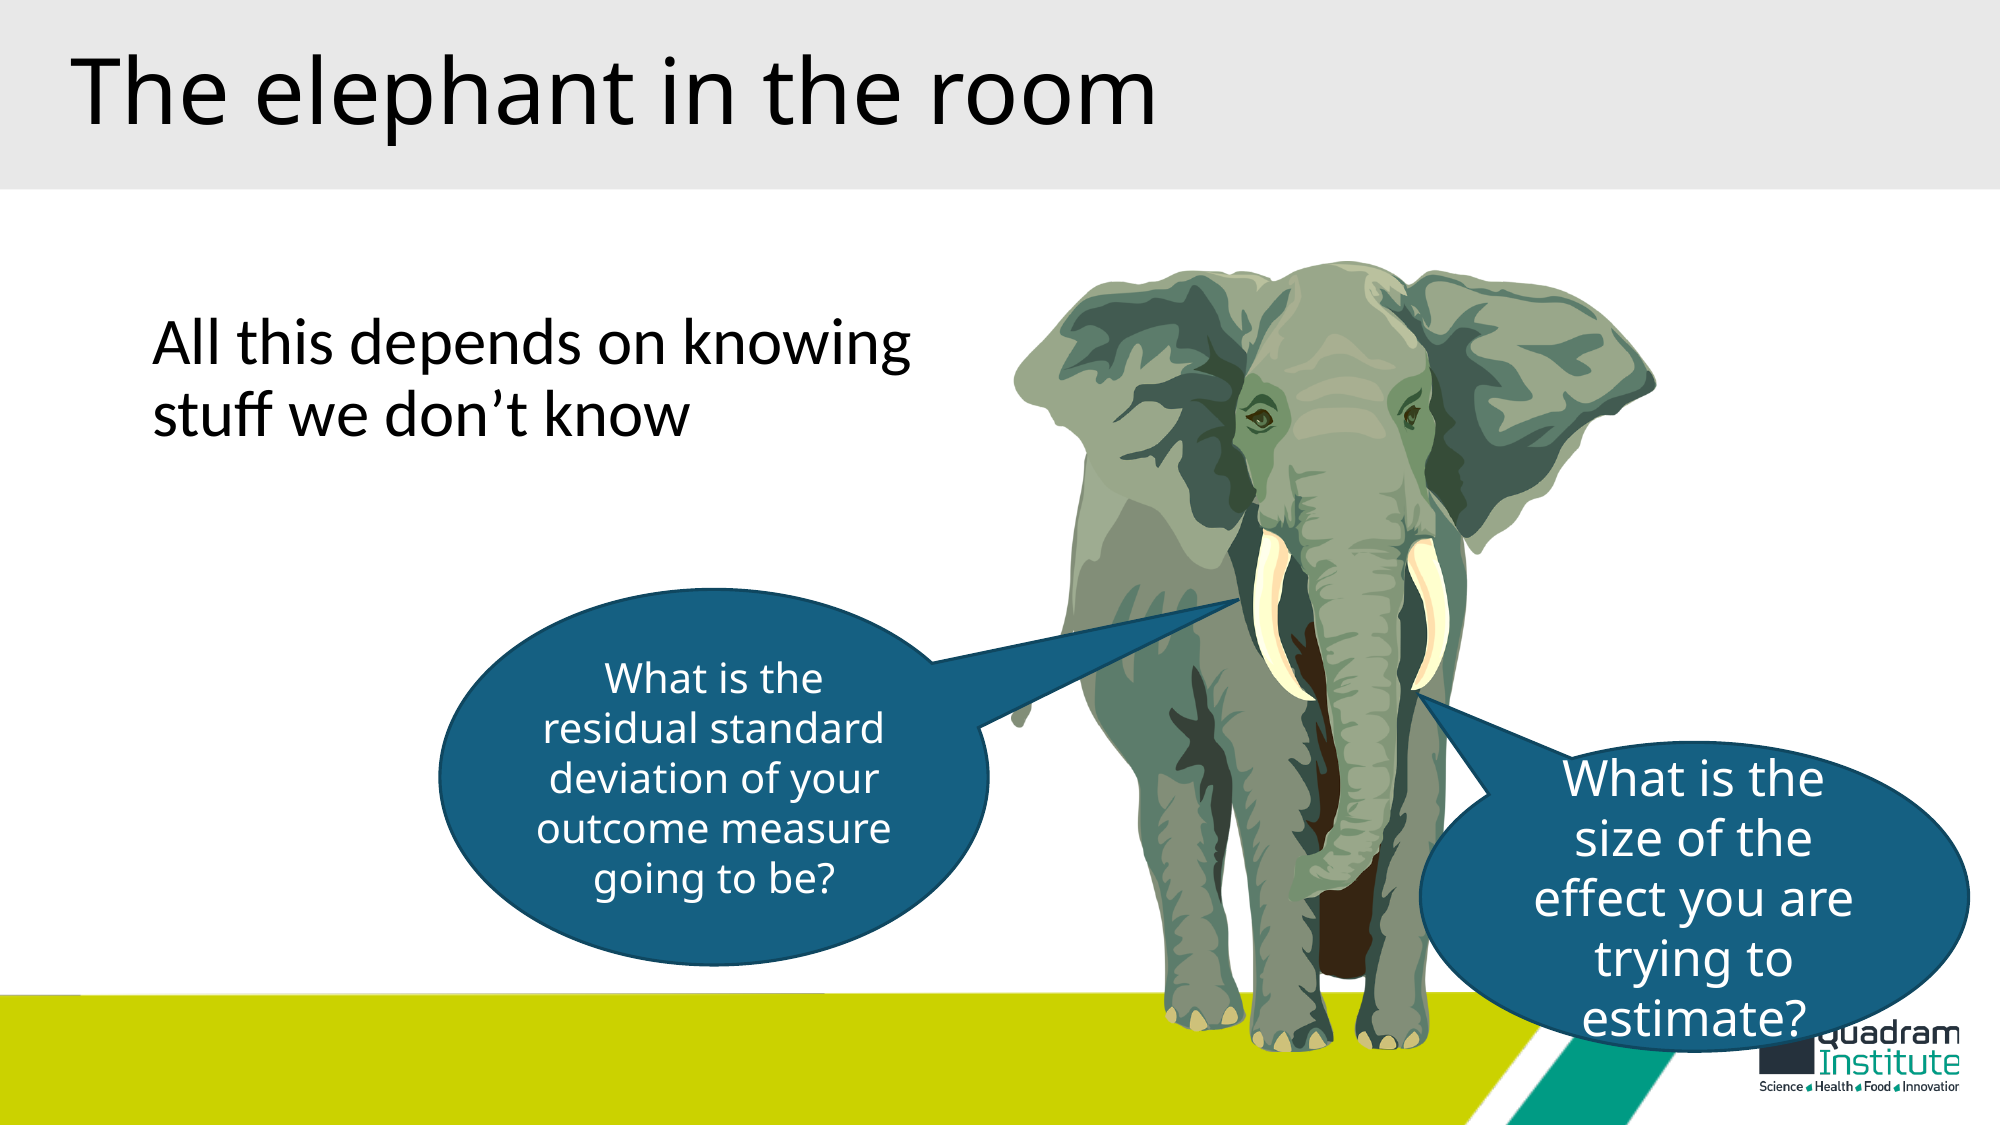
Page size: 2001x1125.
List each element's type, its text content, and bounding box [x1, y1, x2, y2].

picture [1011, 260, 1657, 1052]
text_box What is the size of the effect you are trying to estimate? [1657, 740, 1971, 1053]
list All this depends on knowing stuff we don’t know [137, 299, 989, 1014]
text_box What is the residual standard deviation of your outcome measure going to be? [438, 587, 1011, 967]
title The elephant in the room [0, 0, 2000, 190]
